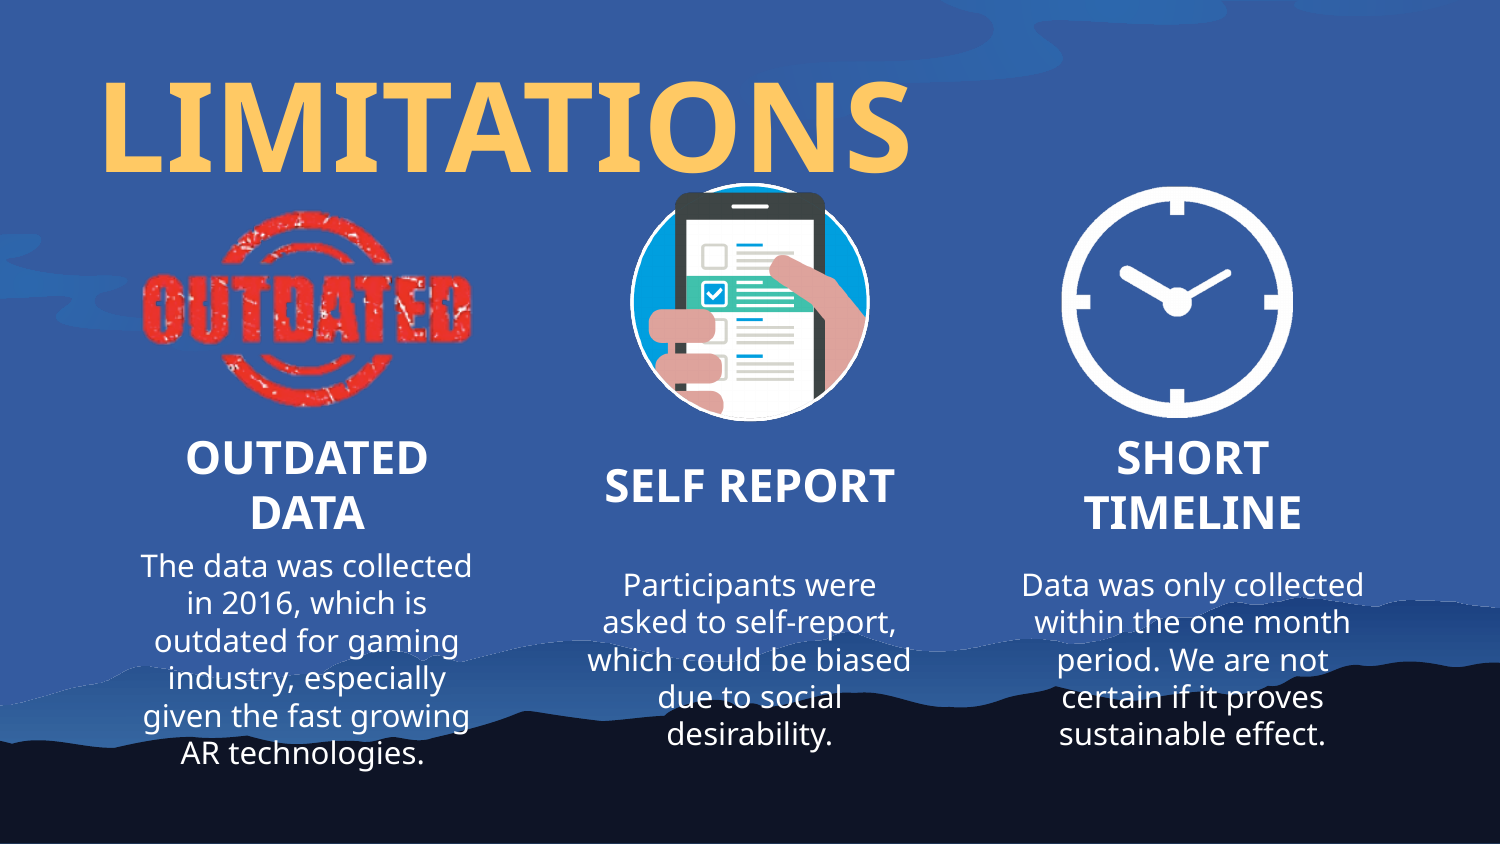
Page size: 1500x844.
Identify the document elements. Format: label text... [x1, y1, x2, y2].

picture [1061, 186, 1294, 419]
picture [102, 183, 512, 438]
title LIMITATIONS [80, 32, 1029, 131]
subtitle The data was collected in 2016, which is outdated for gaming industry, especially given the fast growing AR technologies. [119, 507, 495, 810]
subtitle OUTDATED DATA [119, 453, 495, 507]
subtitle Participants were asked to self-report, which could be biased due to social desirability. [562, 507, 938, 810]
subtitle SHORT TIMELINE [1005, 453, 1381, 507]
subtitle SELF REPORT [562, 453, 938, 507]
subtitle Data was only collected within the one month period. We are not certain if it proves sustainable effect. [1005, 507, 1381, 810]
picture [630, 183, 870, 423]
